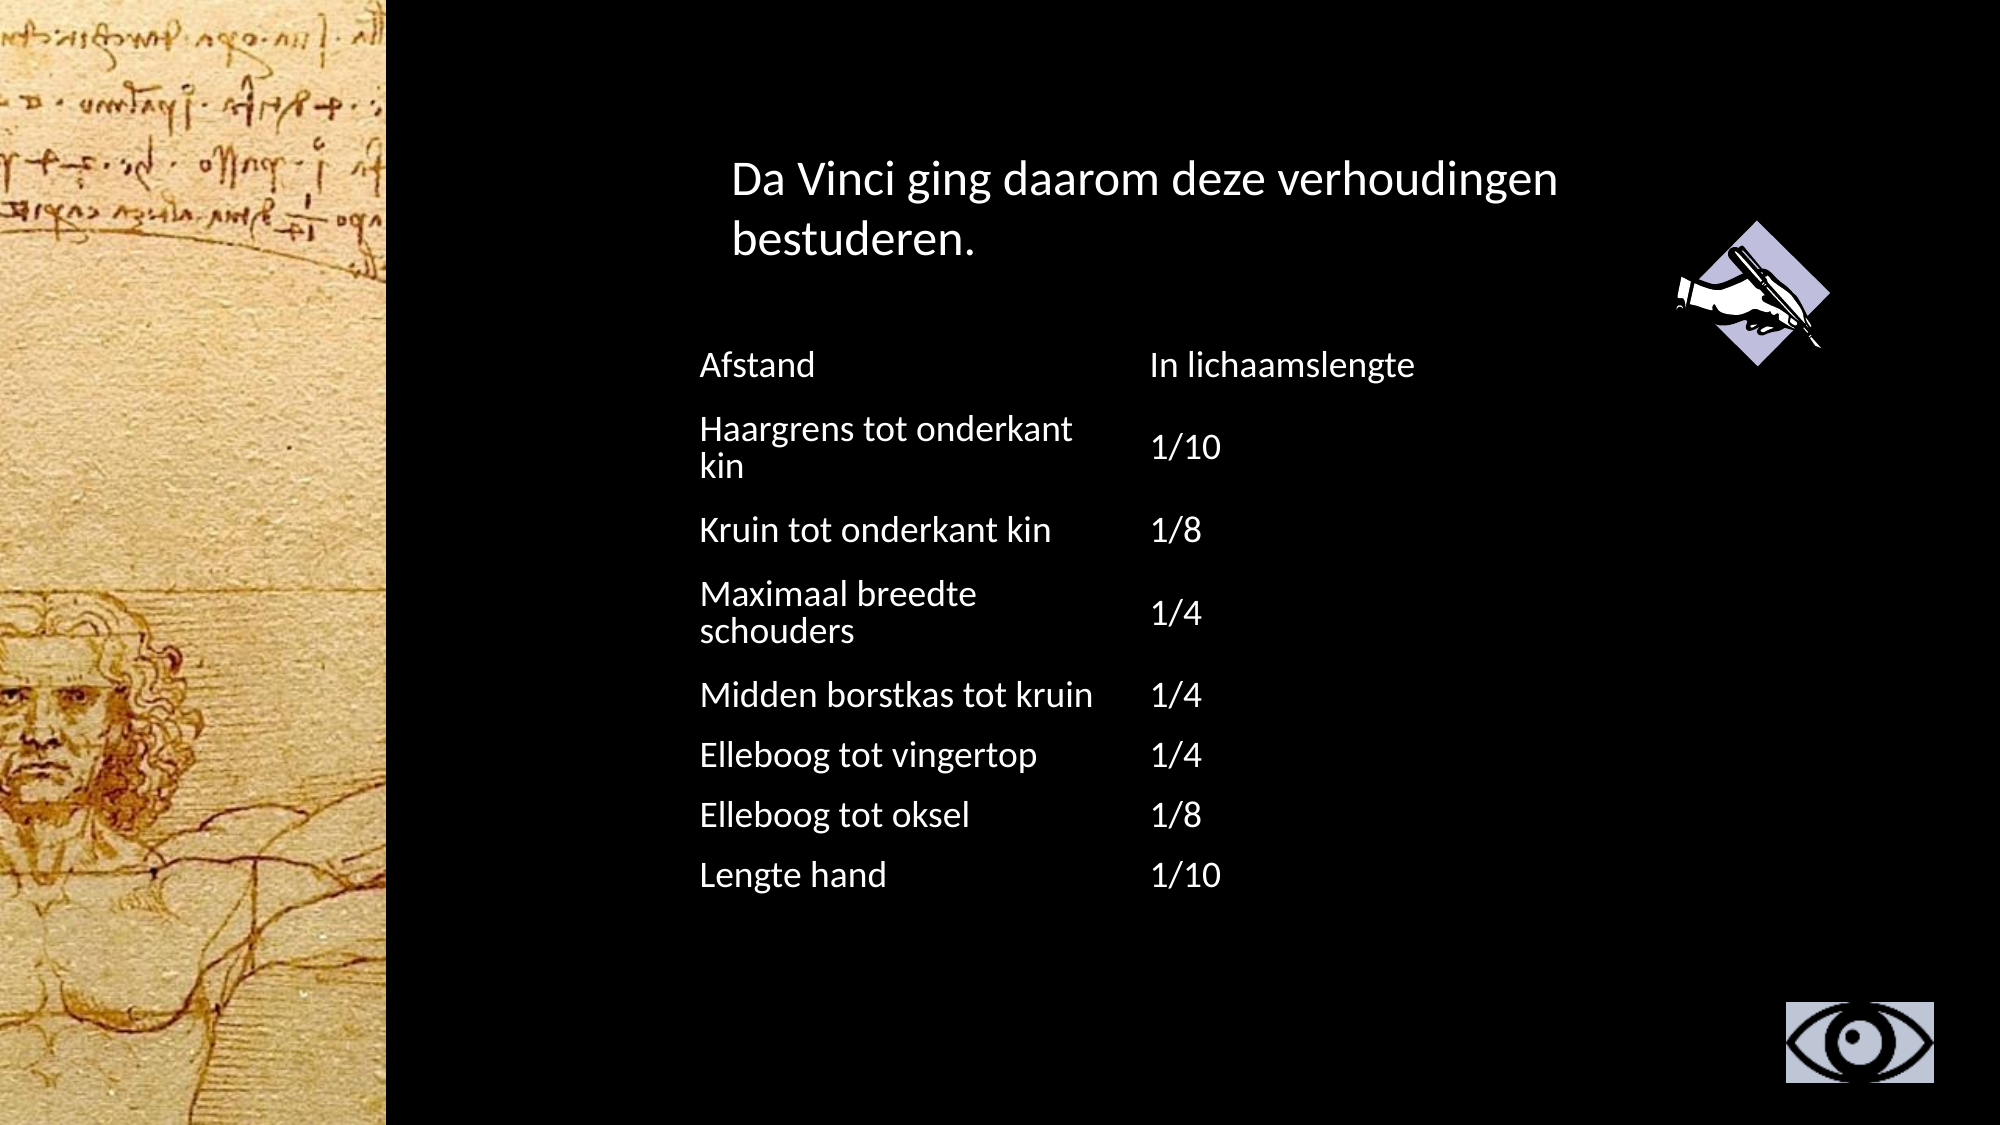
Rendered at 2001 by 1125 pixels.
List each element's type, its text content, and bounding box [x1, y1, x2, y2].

text_box Da Vinci ging daarom deze verhoudingen bestuderen. [716, 78, 1674, 393]
table_header Afstand [685, 338, 1135, 398]
picture [1668, 211, 1840, 376]
table_cell Maximaal breedte schouders [685, 563, 1135, 668]
table_cell Elleboog tot oksel [685, 788, 1135, 849]
table_cell Kruin tot onderkant kin [685, 503, 1135, 563]
table_cell Midden borstkas tot kruin [685, 668, 1135, 728]
table_cell Elleboog tot vingertop [685, 728, 1135, 788]
table_cell Lengte hand [685, 849, 1135, 909]
table_cell 1/4 [1135, 563, 1585, 668]
picture [1786, 1002, 1935, 1084]
table_cell 1/4 [1135, 668, 1585, 728]
table_cell 1/8 [1135, 503, 1585, 563]
table_cell 1/10 [1135, 398, 1585, 503]
table_header In lichaamslengte [1135, 338, 1585, 398]
table_cell 1/10 [1135, 849, 1585, 909]
table_cell Haargrens tot onderkant kin [685, 398, 1135, 503]
table_cell 1/4 [1135, 728, 1585, 788]
picture [0, 0, 386, 1125]
table_cell 1/8 [1135, 788, 1585, 849]
